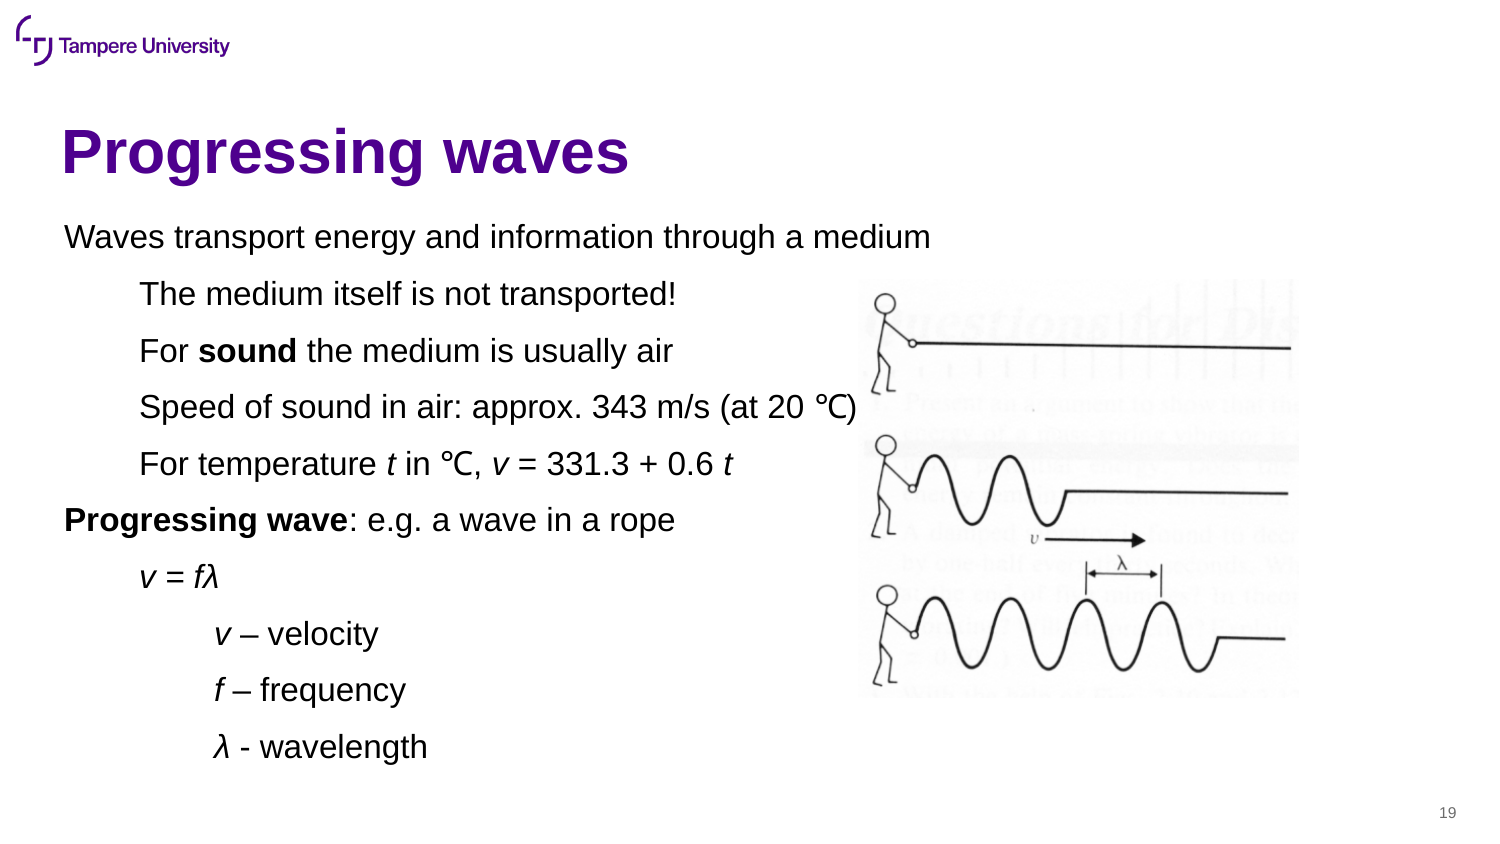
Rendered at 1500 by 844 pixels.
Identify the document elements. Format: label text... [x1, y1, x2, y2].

title Progressing waves [50, 112, 1345, 192]
picture [15, 14, 230, 66]
slide_number 19 [1439, 798, 1486, 830]
list Waves transport energy and information through a medium The medium itself is not transported! For sound the medium is usually air Speed of sound in air: approx. 343 m/s (at 20 ℃) For temperature t in ℃, v = 331.3 + 0.6 t Progressing wave: e.g. a wave in a rope v = fλ v – velocity f – frequency λ - wavelength [52, 210, 1347, 746]
picture [858, 279, 1299, 698]
